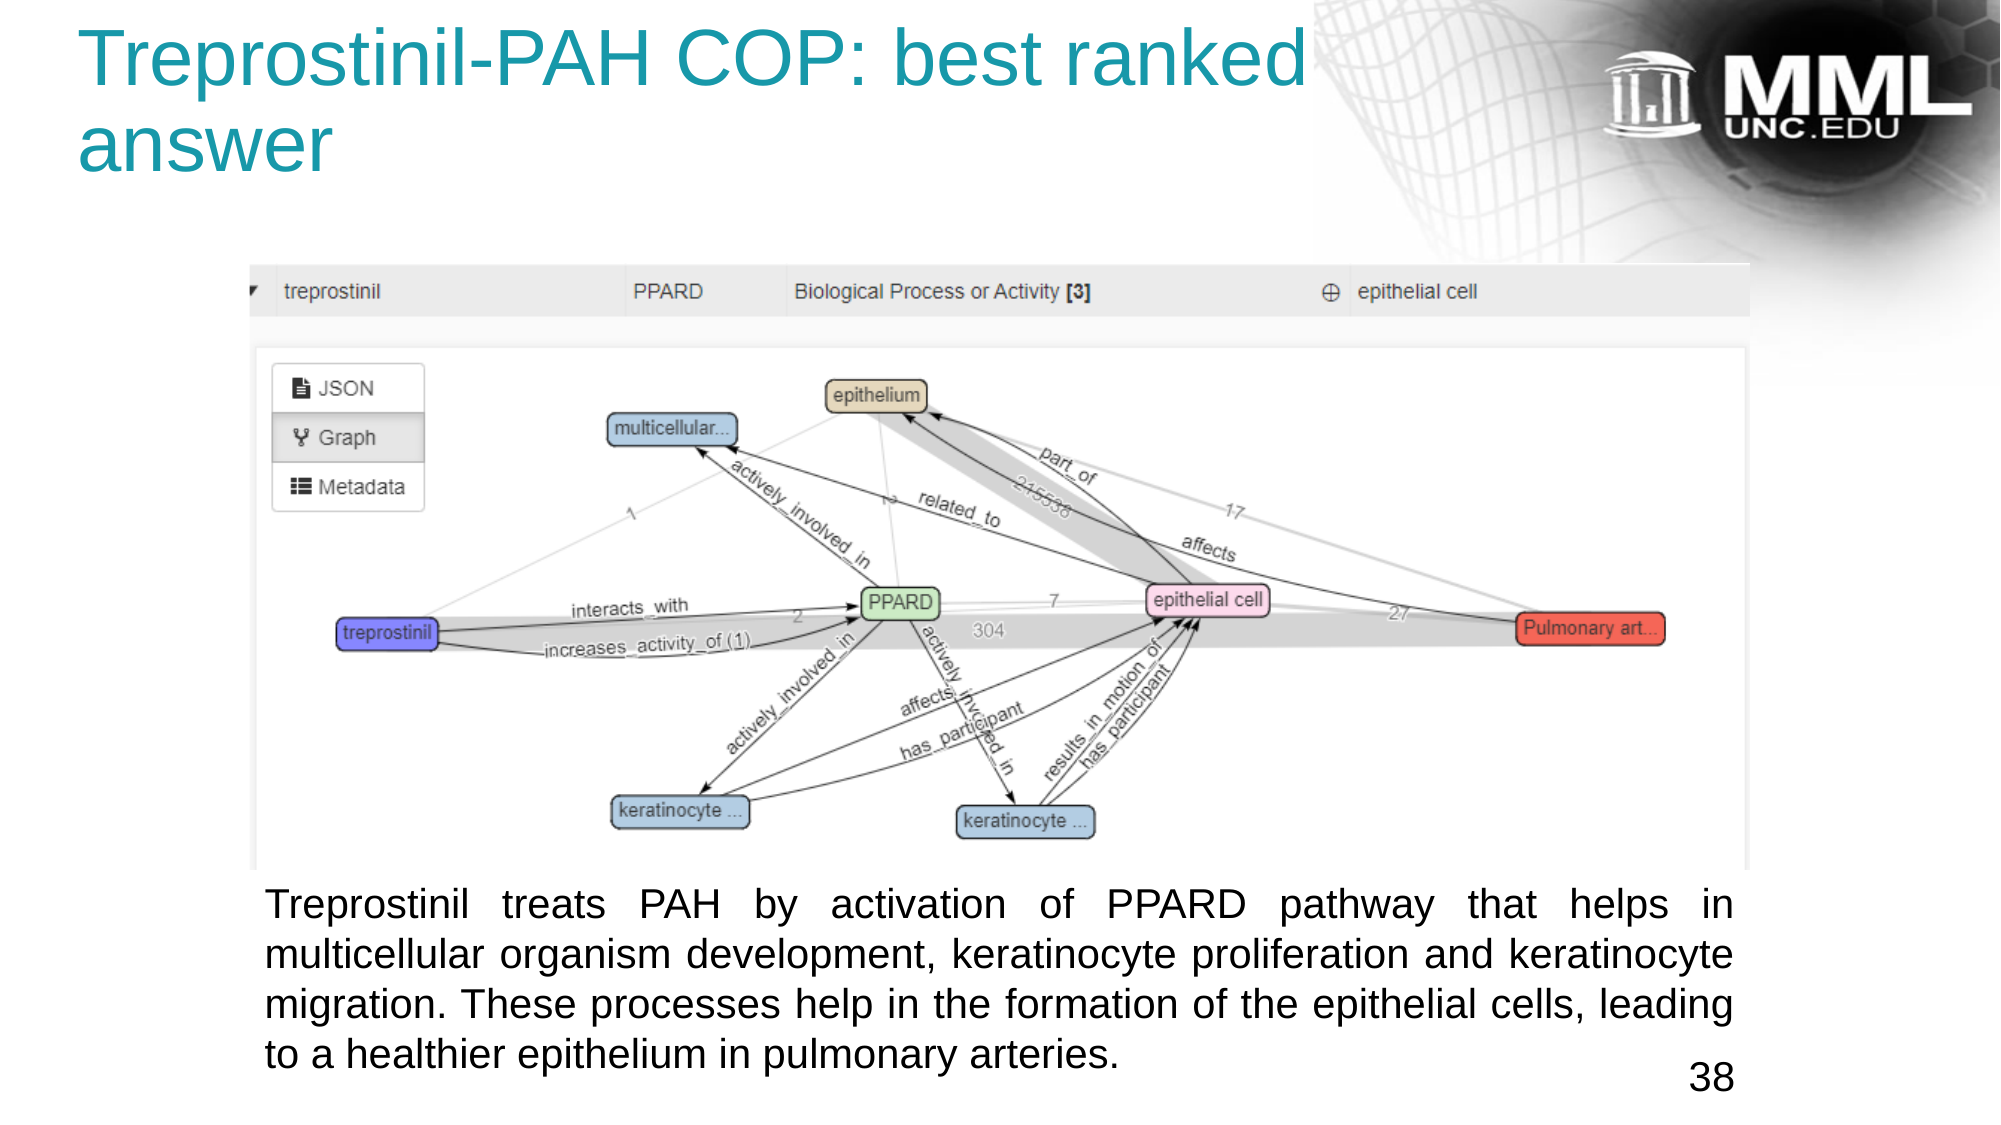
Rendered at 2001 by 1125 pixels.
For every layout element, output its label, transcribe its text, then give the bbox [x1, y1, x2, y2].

text_box Treprostinil treats PAH by activation of PPARD pathway that helps in multicellular organism development, keratinocyte proliferation and keratinocyte migration. These processes help in the formation of the epithelial cells, leading to a healthier epithelium in pulmonary arteries. [249, 870, 1750, 1085]
title Treprostinil-PAH COP: best ranked answer [62, 8, 1488, 197]
text_box 38 [1400, 1085, 1750, 1103]
picture [0, 0, 2000, 1125]
